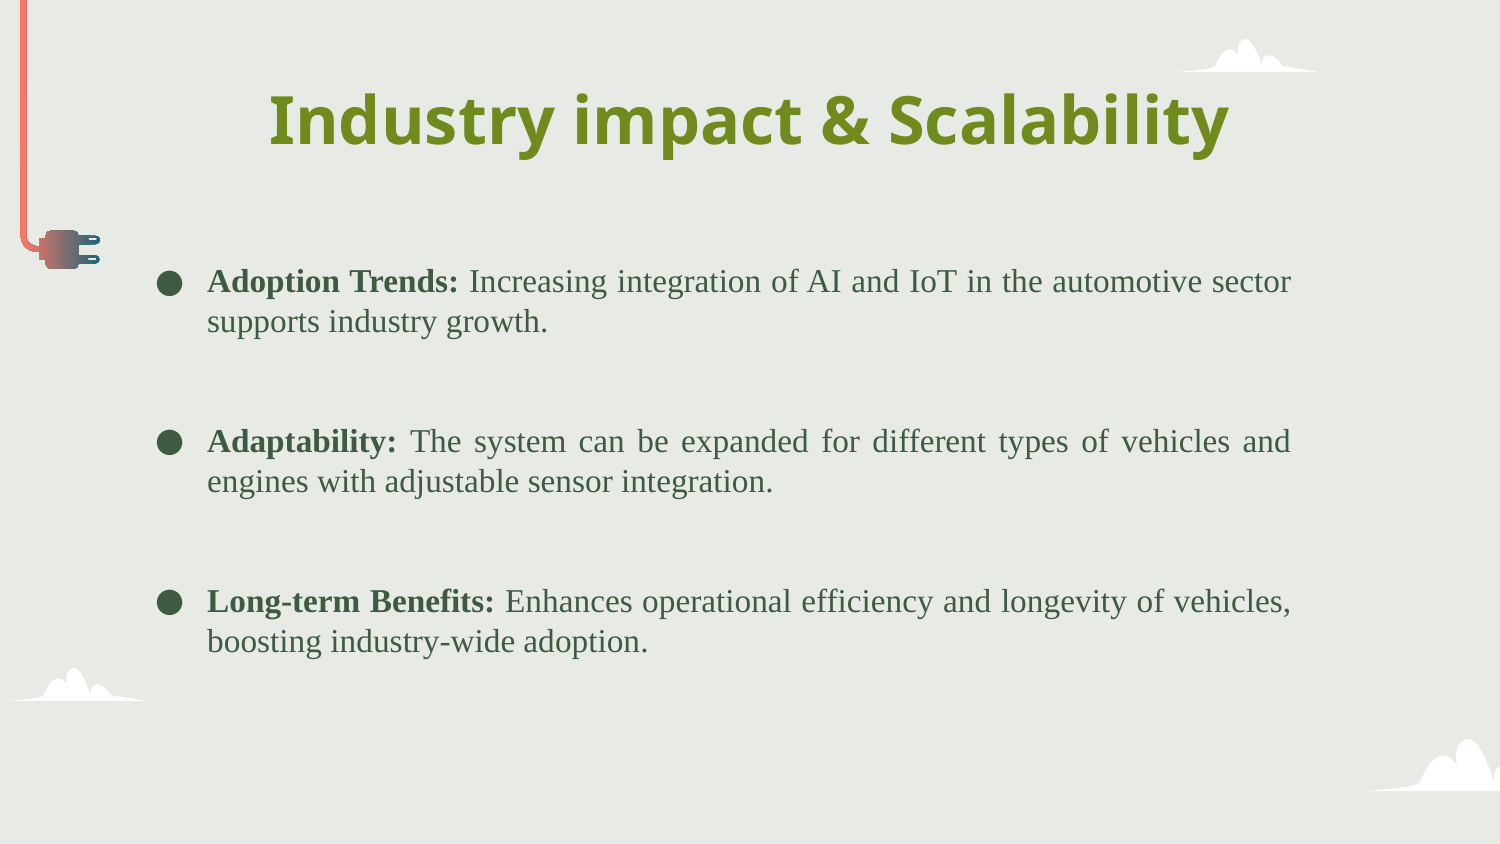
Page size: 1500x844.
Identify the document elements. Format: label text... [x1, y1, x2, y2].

title Industry impact & Scalability [116, 63, 1383, 158]
list Adoption Trends: Increasing integration of AI and IoT in the automotive sector supports industry growth. Adaptability: The system can be expanded for different types of vehicles and engines with adjustable sensor integration. Long-term Benefits: Enhances operational efficiency and longevity of vehicles, boosting industry-wide adoption. [116, 204, 1308, 768]
